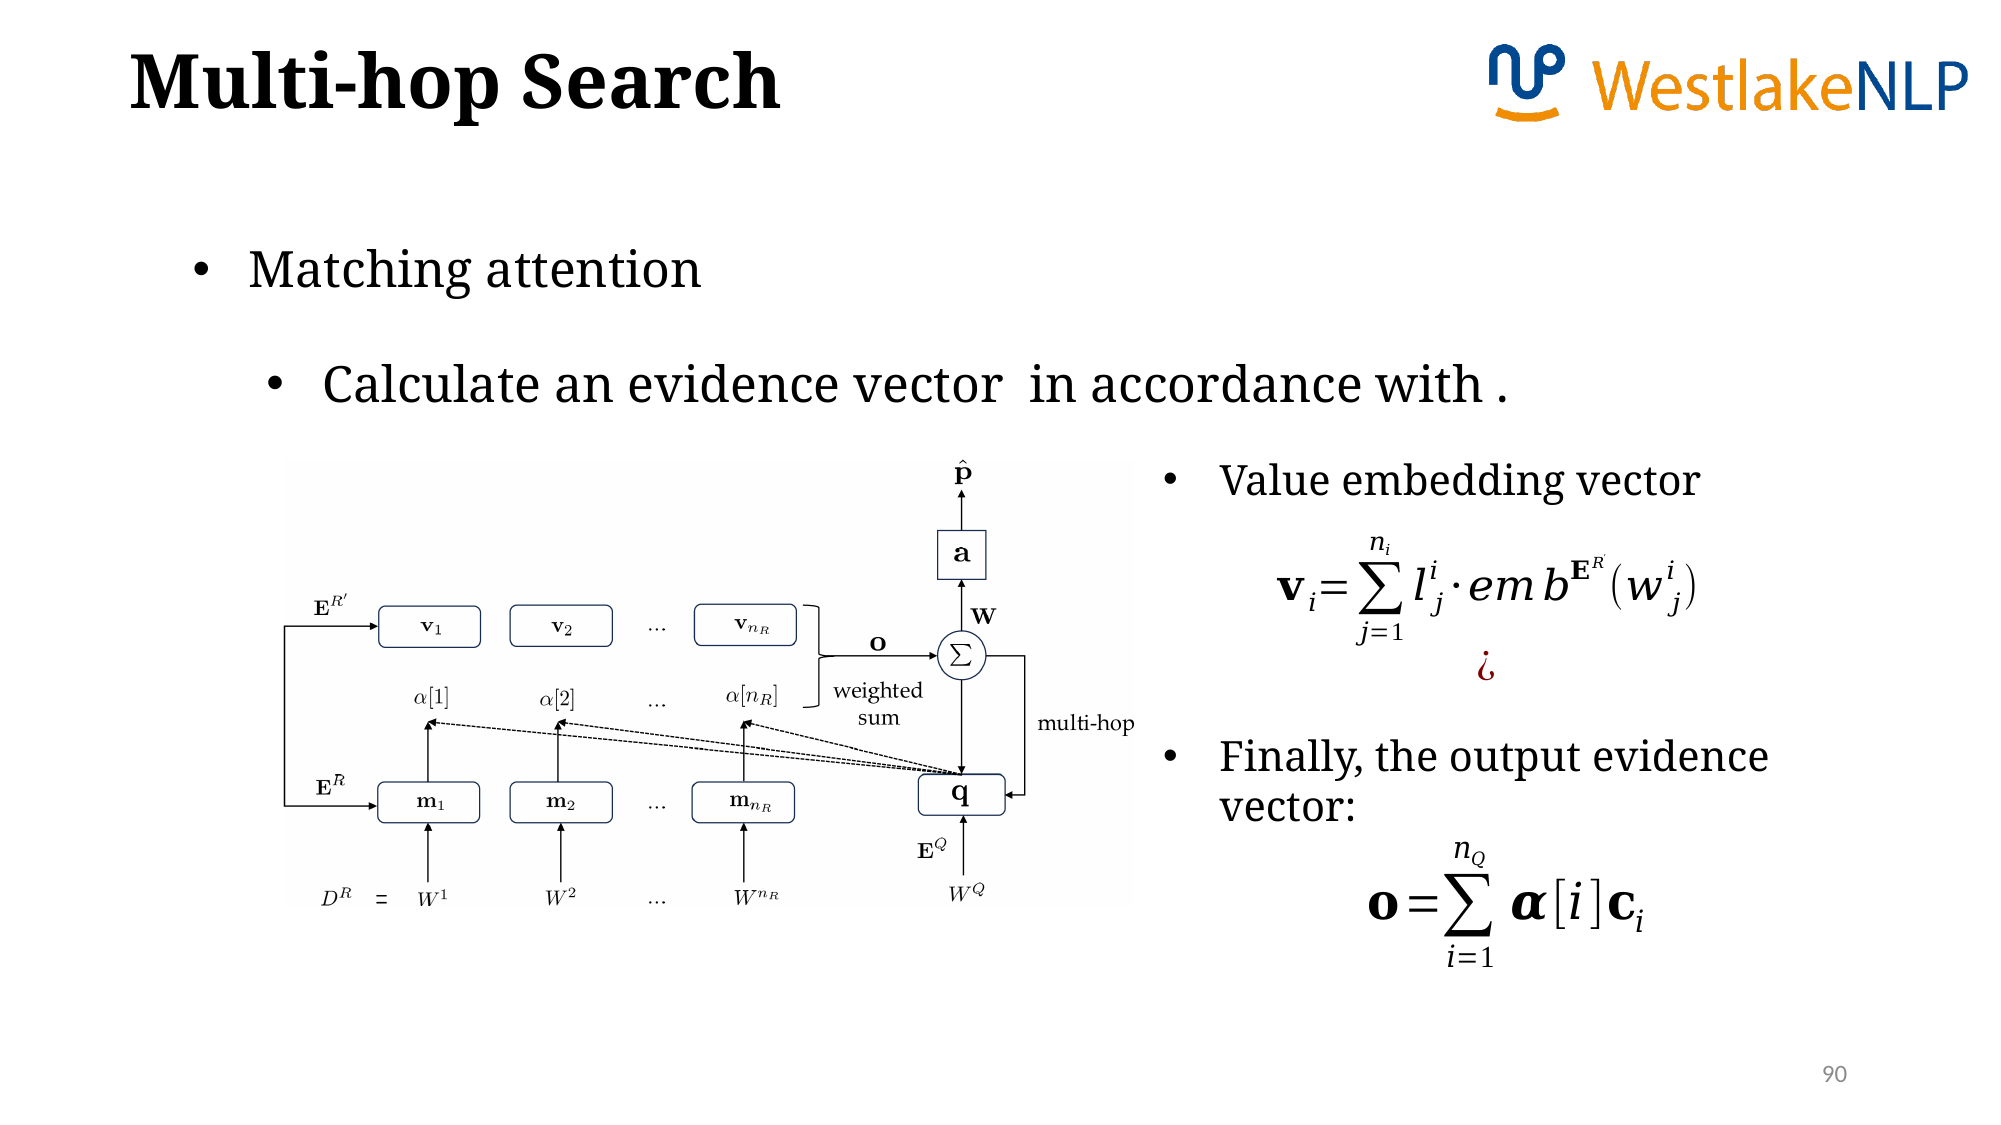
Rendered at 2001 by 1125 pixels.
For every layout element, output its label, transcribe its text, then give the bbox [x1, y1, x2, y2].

text_box Matching attention [177, 230, 1698, 306]
text_box Multi-hop Search [115, 26, 1354, 131]
picture [1459, 0, 2000, 170]
text_box Value embedding vector [1148, 446, 1769, 511]
picture [283, 459, 1134, 906]
text_box Finally, the output evidence vector: [1148, 722, 1880, 838]
slide_number 90 [1412, 1042, 1863, 1103]
